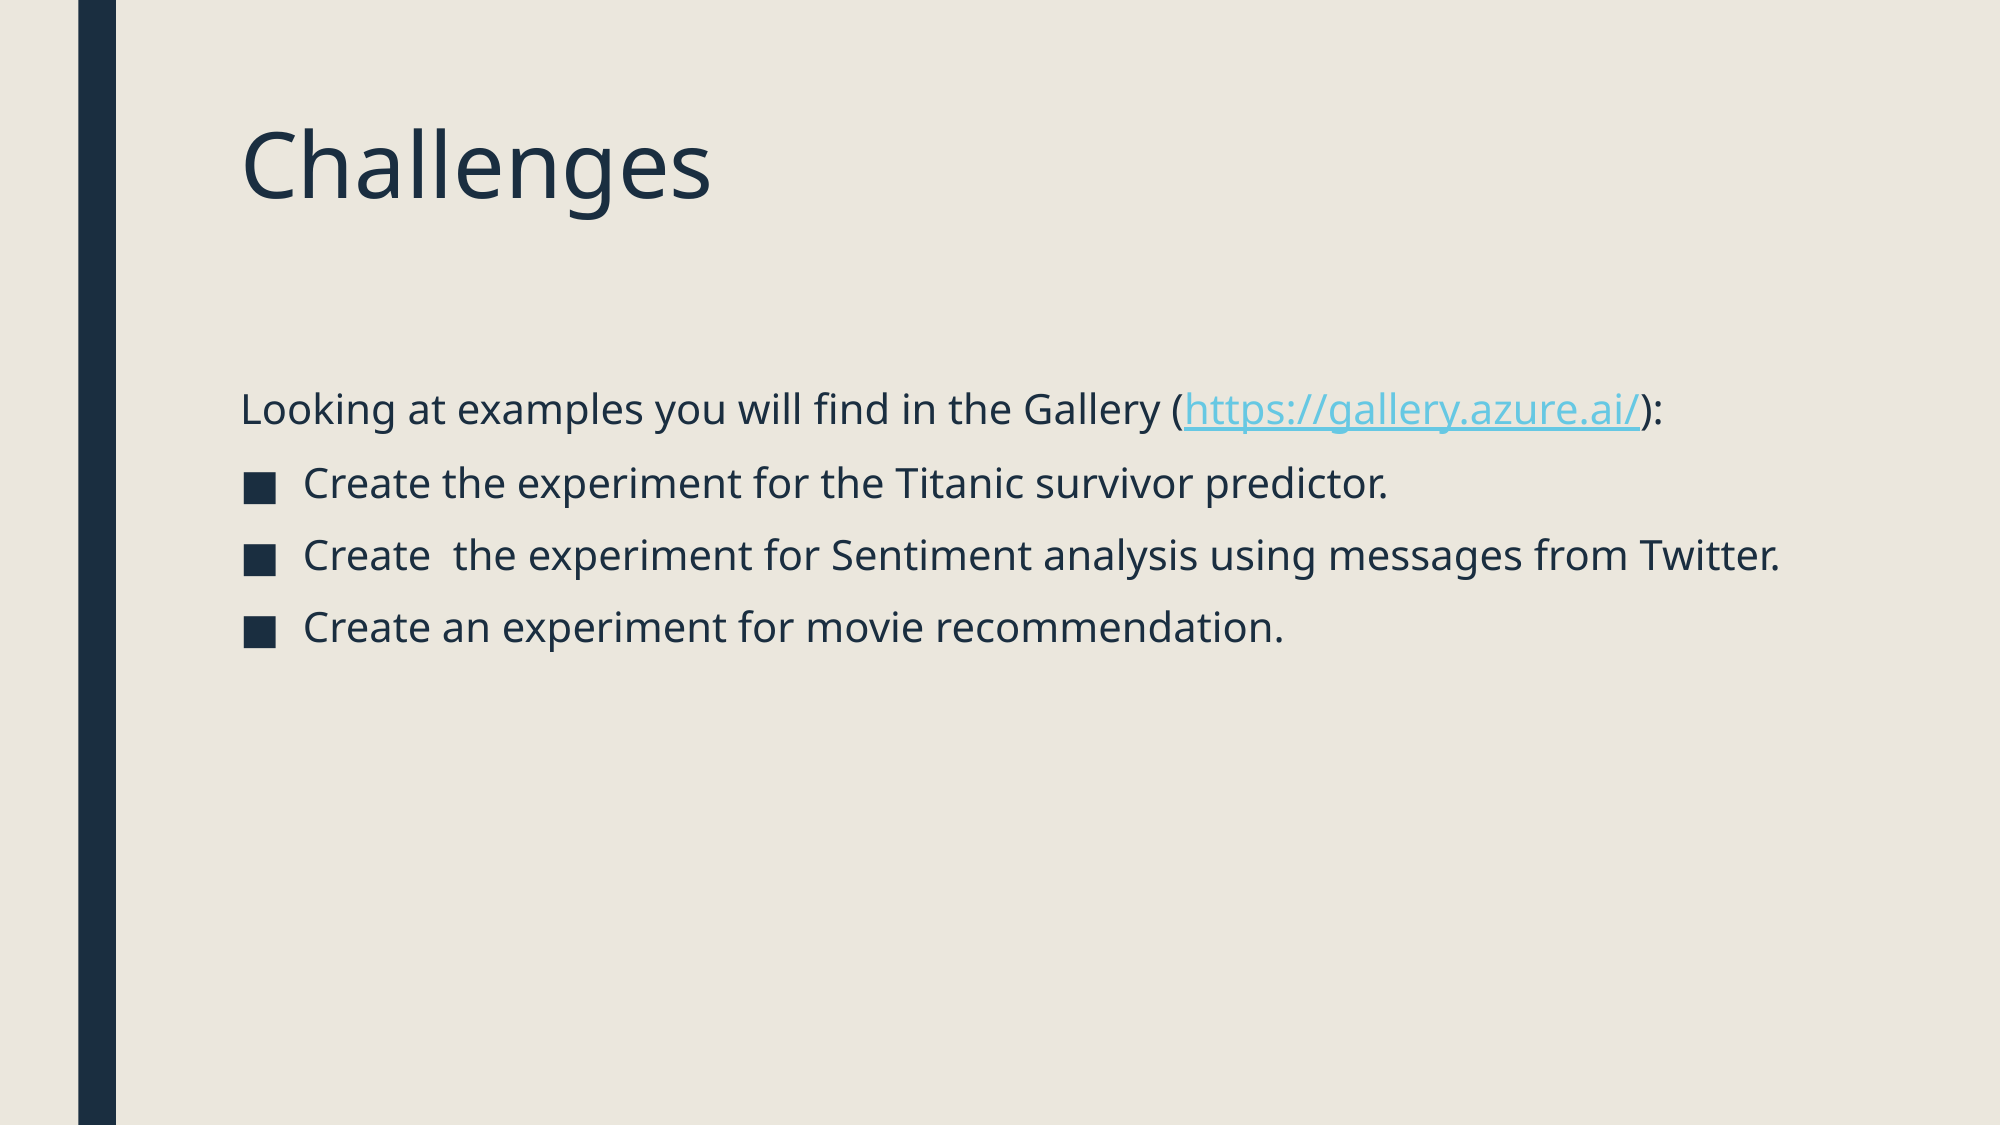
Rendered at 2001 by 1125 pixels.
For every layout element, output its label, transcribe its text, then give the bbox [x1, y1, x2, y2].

title Challenges [225, 112, 1800, 357]
list Looking at examples you will find in the Gallery (https://gallery.azure.ai/): Create the experiment for the Titanic survivor predictor. Create the experiment for Sentiment analysis using messages from Twitter. Create an experiment for movie recommendation. [225, 375, 1800, 963]
